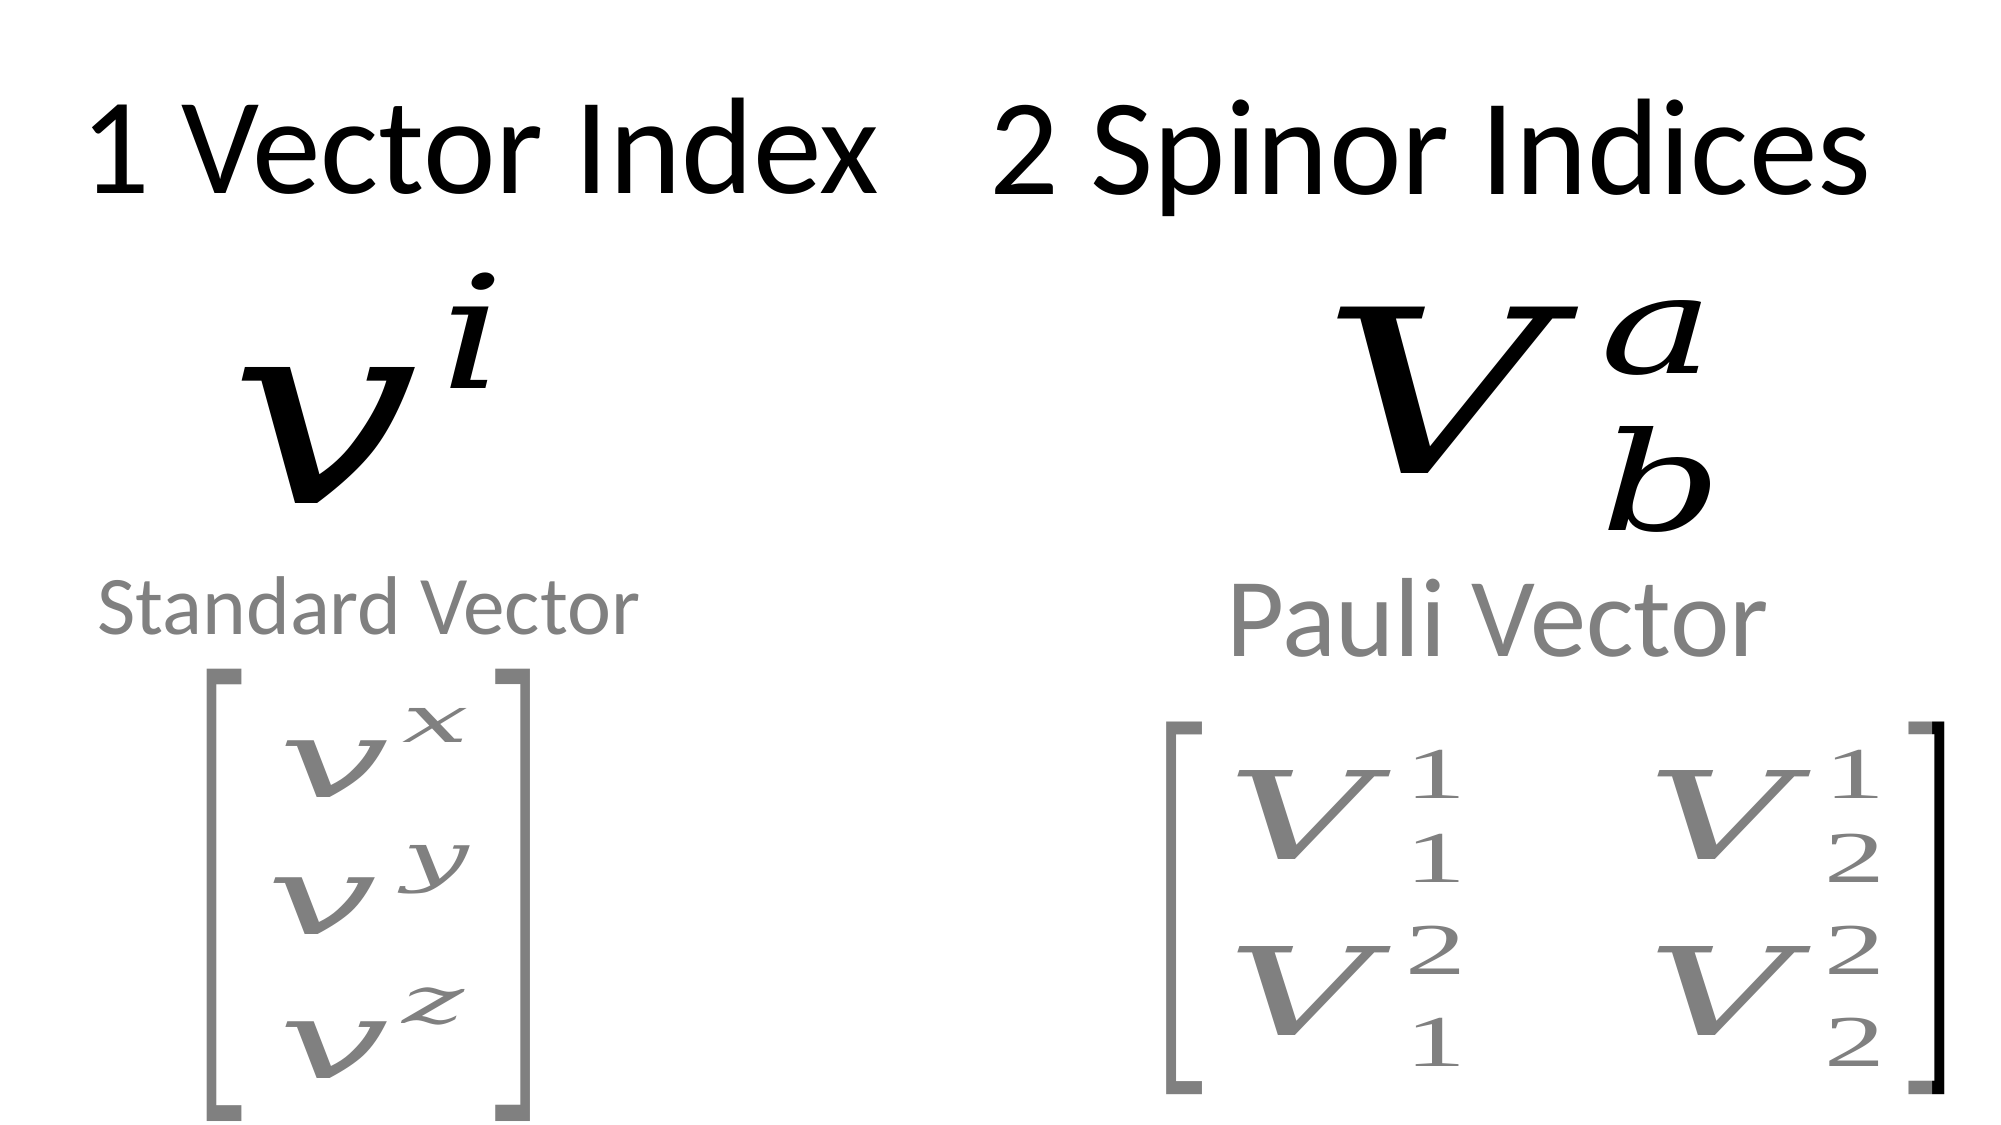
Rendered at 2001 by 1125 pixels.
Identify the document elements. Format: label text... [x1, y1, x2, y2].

text_box Standard Vector [22, 544, 716, 659]
text_box Pauli Vector [1151, 536, 1845, 687]
text_box 1 Vector Index [65, 48, 2000, 229]
text_box [0, 606, 1933, 1125]
